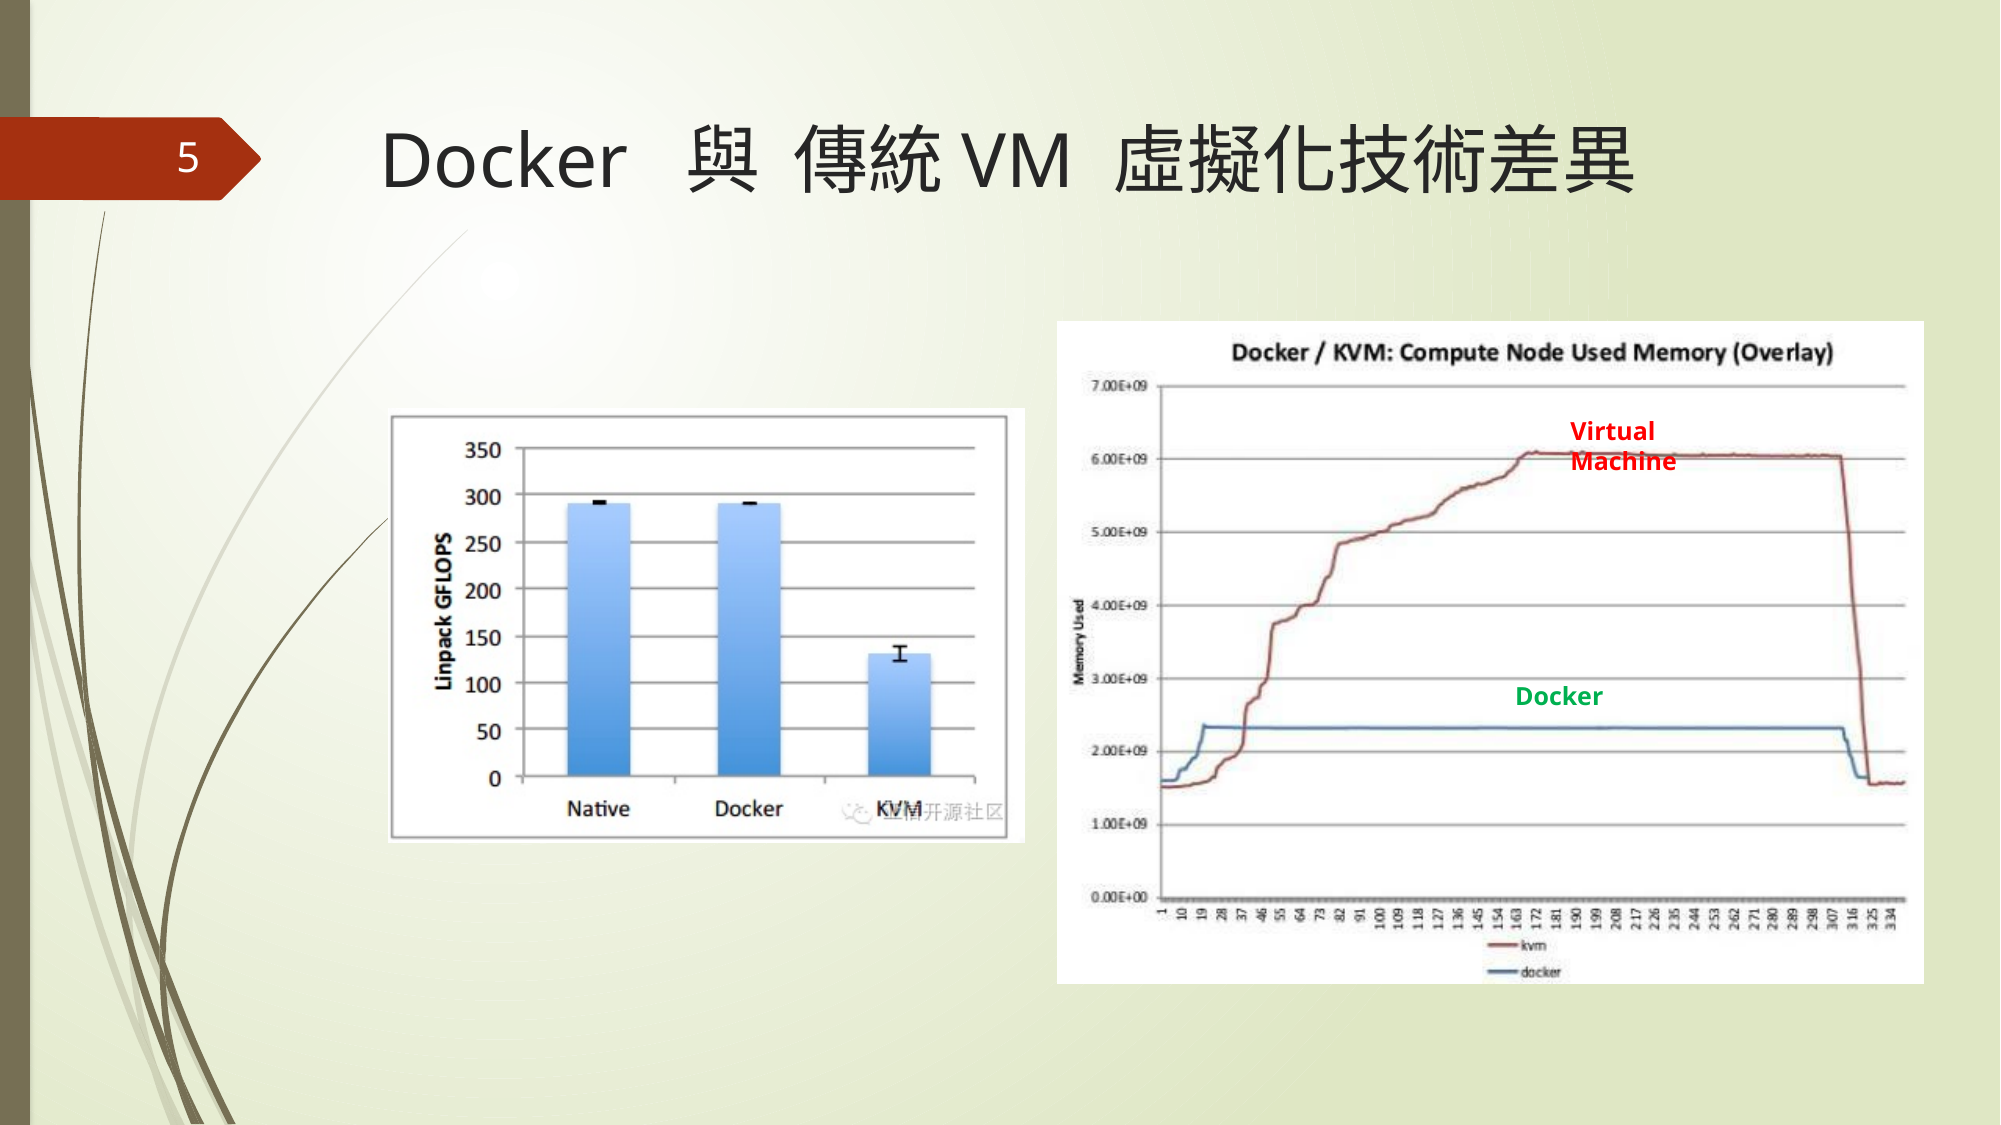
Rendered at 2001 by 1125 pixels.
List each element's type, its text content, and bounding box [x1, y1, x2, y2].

title Docker 與 傳統VM 虛擬化技術差異 [364, 104, 1826, 214]
picture [1057, 321, 1924, 985]
slide_number 5 [87, 129, 216, 190]
picture [387, 407, 1025, 843]
